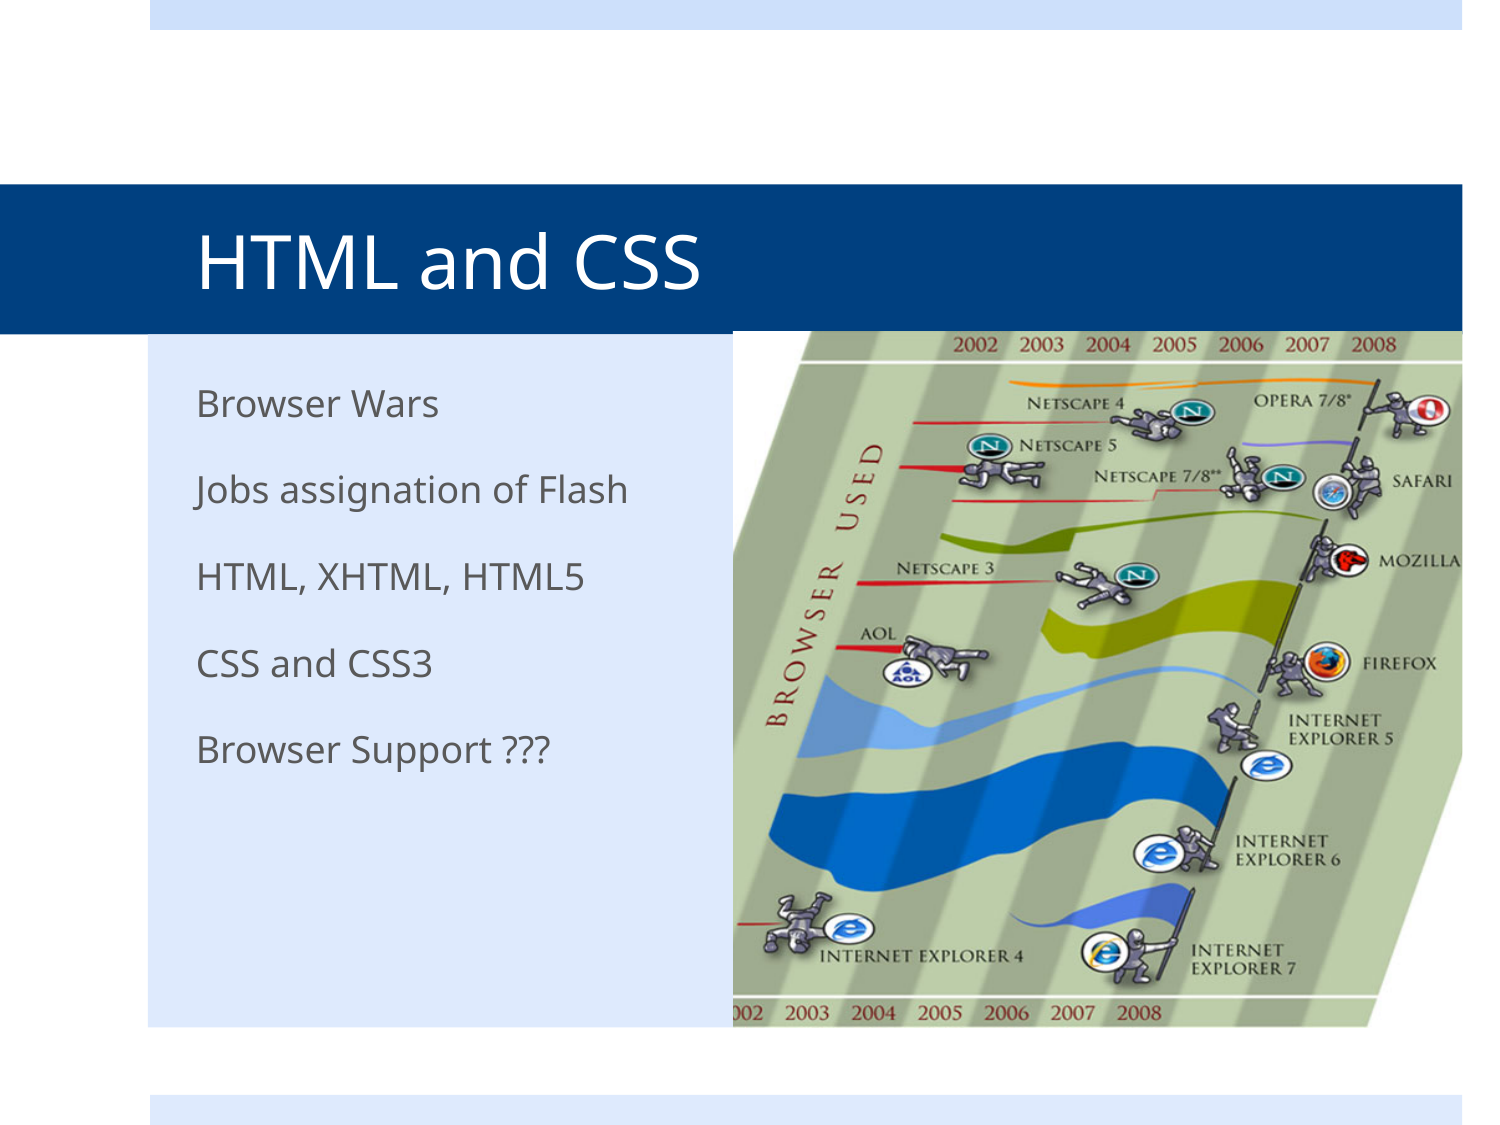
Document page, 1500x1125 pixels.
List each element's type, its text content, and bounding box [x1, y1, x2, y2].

list Browser Wars Jobs assignation of Flash HTML, XHTML, HTML5 CSS and CSS3 Browser Support ??? [147, 334, 732, 1028]
title HTML and CSS [0, 184, 1463, 335]
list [732, 331, 1463, 1028]
